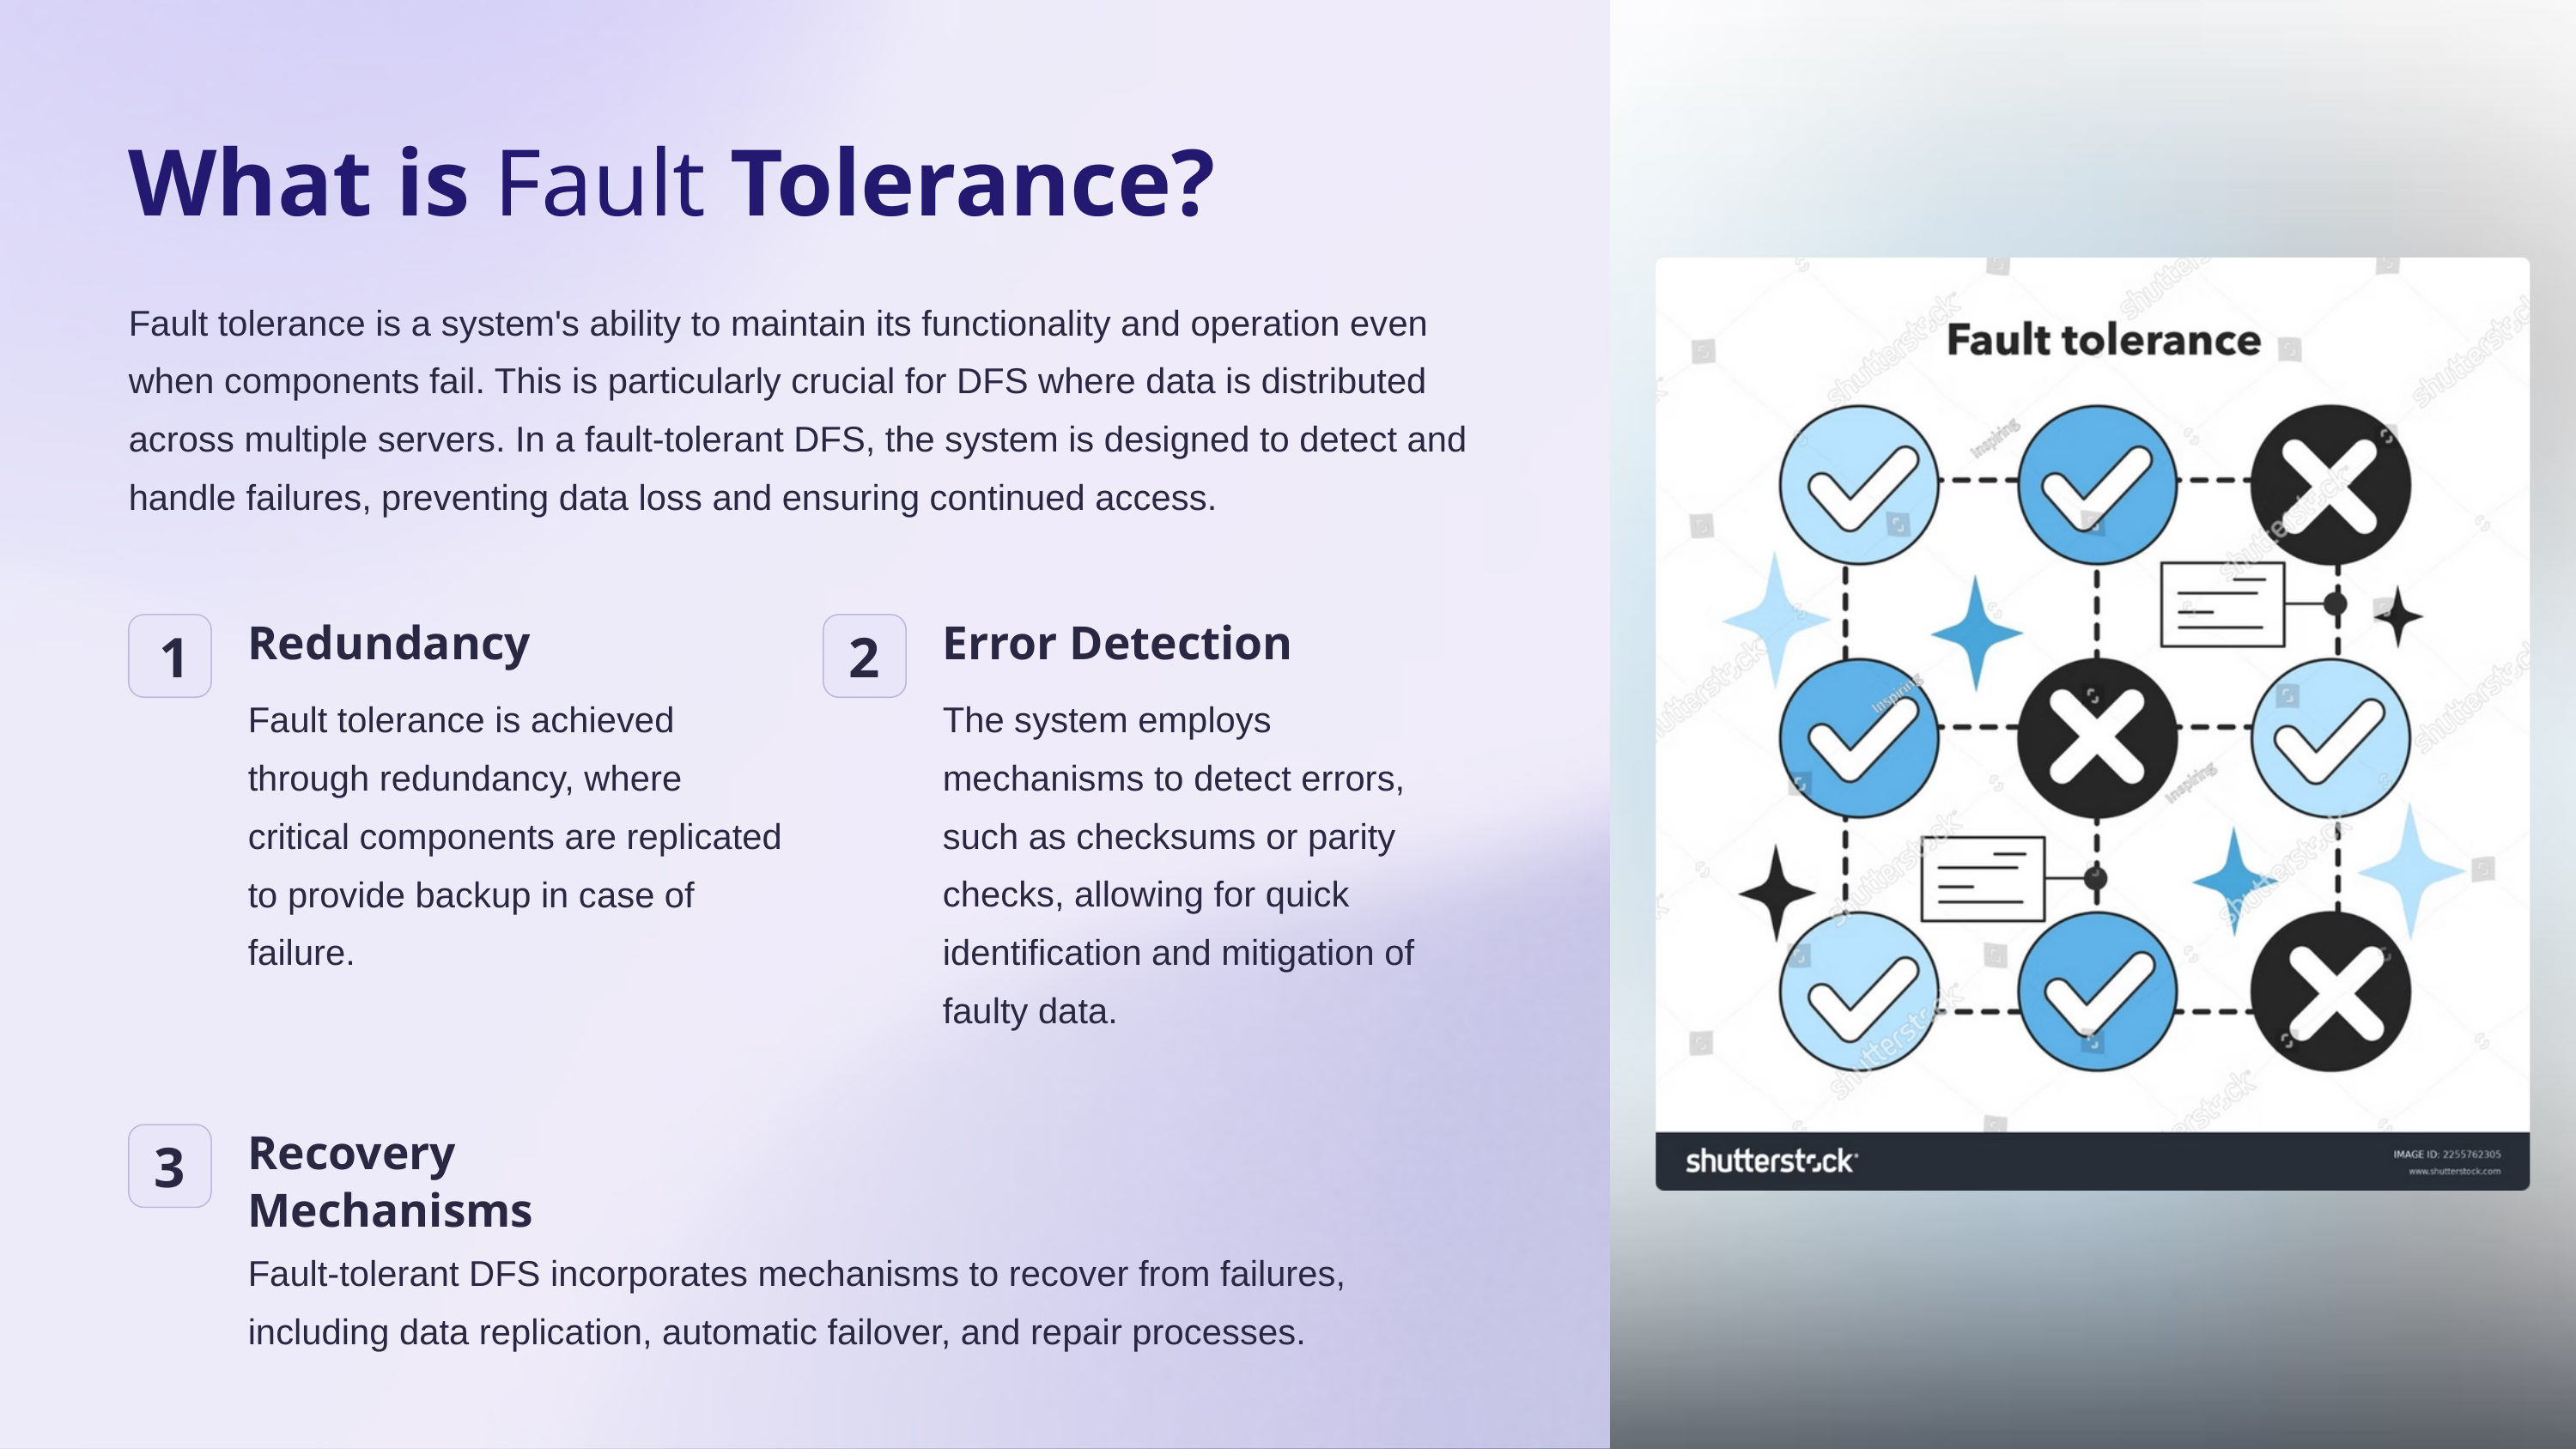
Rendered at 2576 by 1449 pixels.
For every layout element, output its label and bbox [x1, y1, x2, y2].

text_box [127, 613, 213, 699]
text_box [0, 0, 2576, 1449]
text_box [127, 1124, 213, 1209]
text_box [822, 613, 908, 699]
